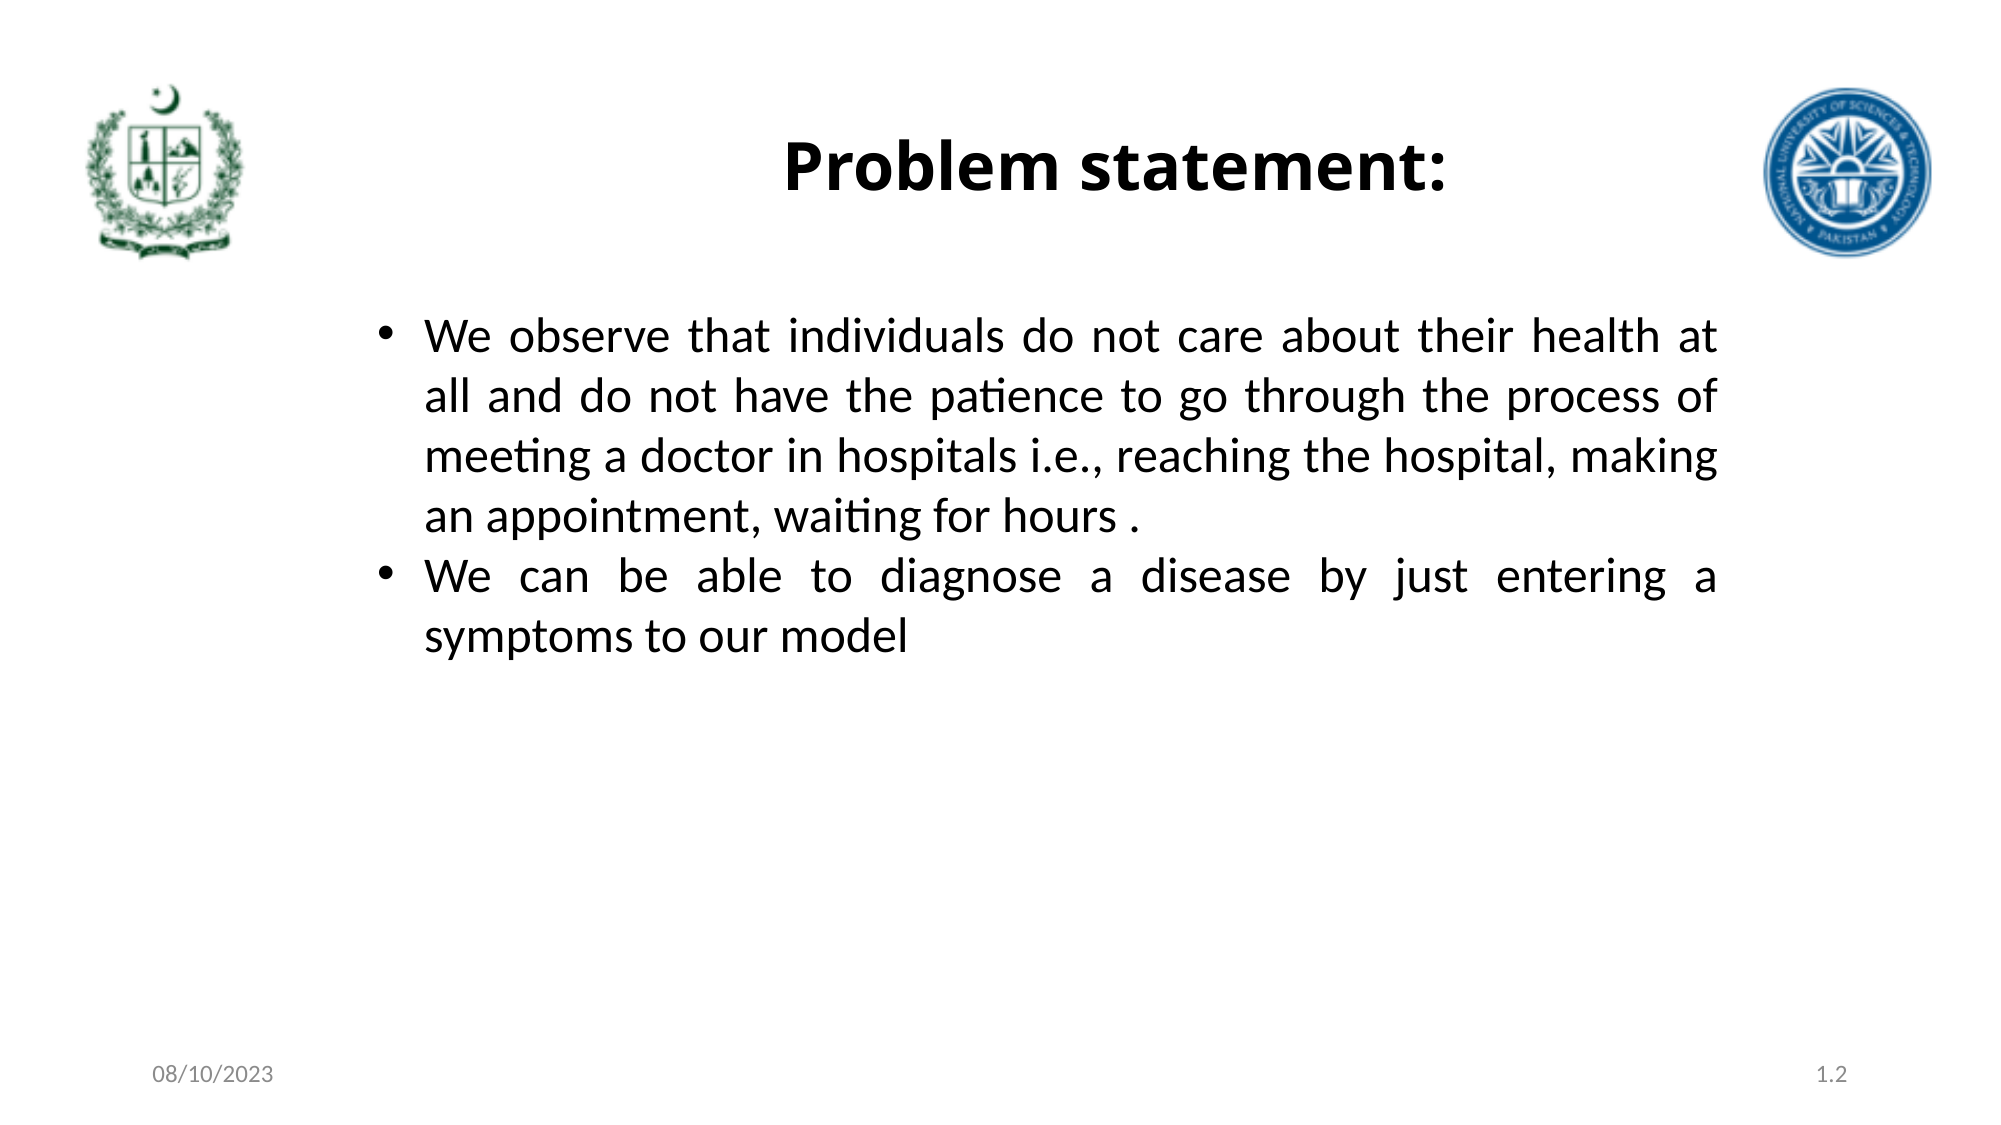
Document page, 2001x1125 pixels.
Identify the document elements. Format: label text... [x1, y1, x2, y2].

title Problem statement: [422, 59, 1733, 250]
picture [64, 36, 283, 312]
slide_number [137, 1042, 588, 1103]
text_box We observe that individuals do not care about their health at all and do not have the patience to go through the process of meeting a doctor in hospitals i.e., reaching the hospital, making an appointment, waiting for hours . We can be able to diagnose a disease by just entering a symptoms to our model [362, 250, 1734, 805]
slide_number 1.2 [1412, 1042, 1863, 1103]
picture [1733, 36, 1936, 297]
